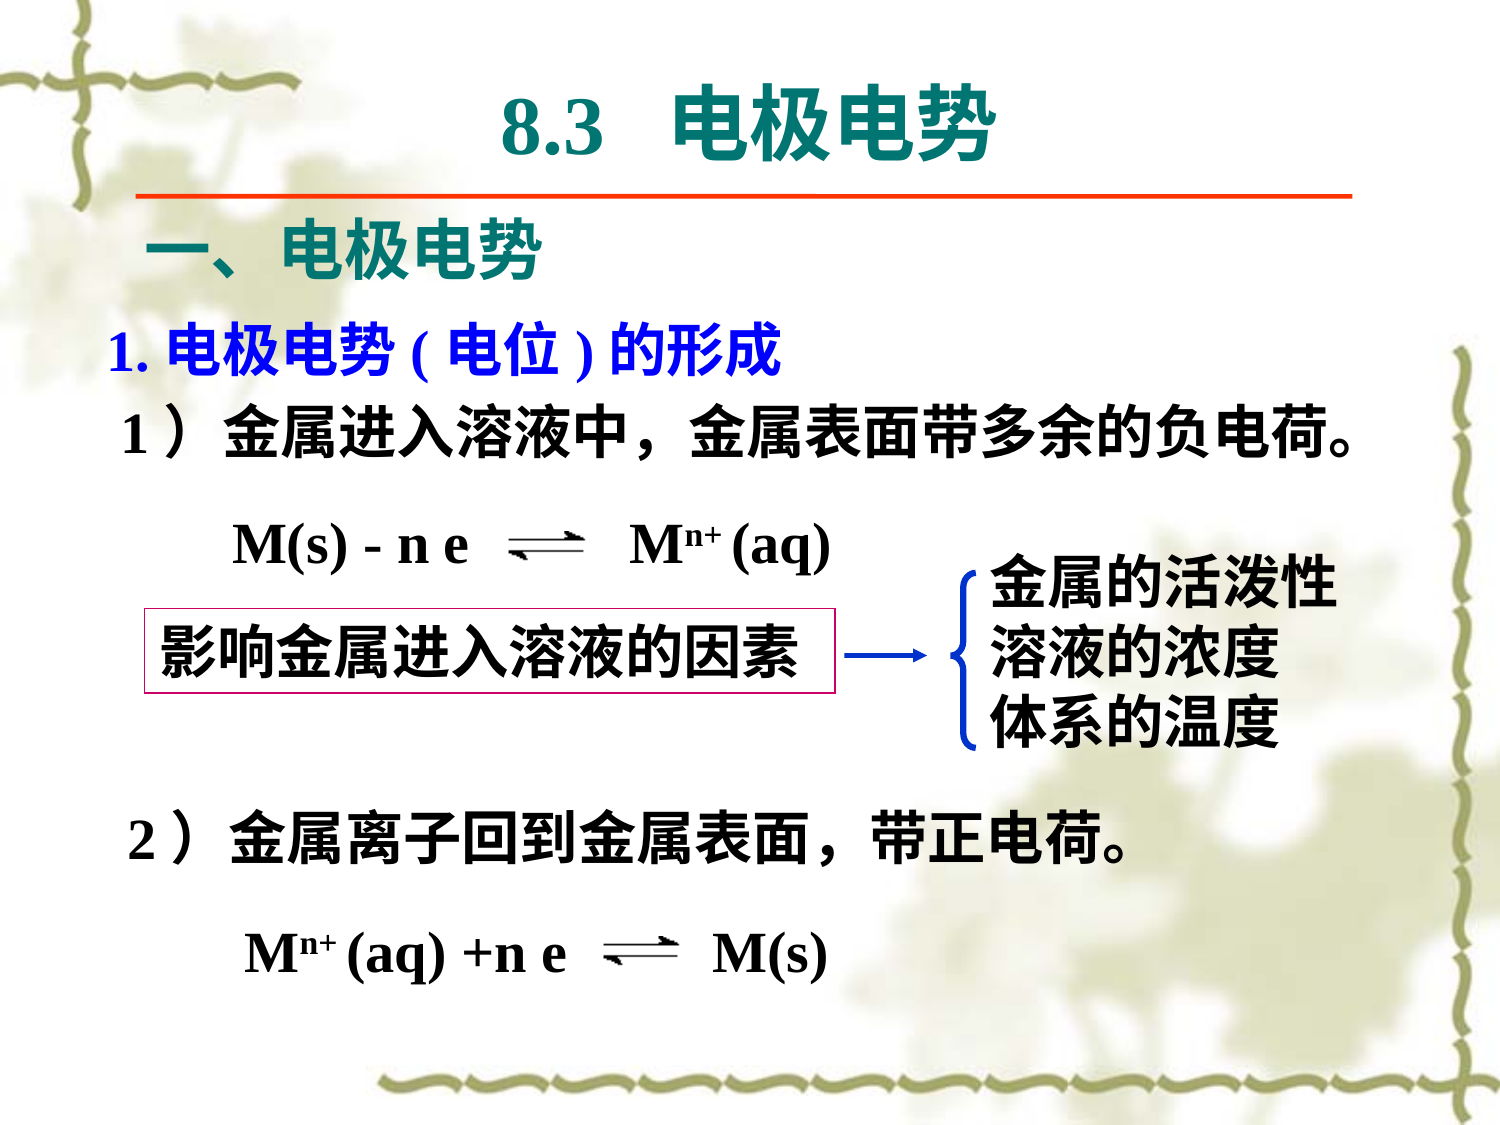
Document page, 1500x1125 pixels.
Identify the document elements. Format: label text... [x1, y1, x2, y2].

text_box 8.3 电极电势 [99, 66, 1400, 176]
text_box 1.电极电势(电位)的形成 1）金属进入溶液中，金属表面带多余的负电荷。 [62, 305, 1425, 543]
text_box 2）金属离子回到金属表面，带正电荷。 [112, 793, 1368, 879]
text_box 一、电极电势 [129, 200, 1077, 296]
text_box M(s) - n e Mn+ (aq) [217, 497, 847, 583]
picture [0, 0, 1500, 1125]
text_box 金属的活泼性 溶液的浓度 体系的温度 [974, 537, 1416, 763]
text_box [950, 572, 976, 748]
text_box 影响金属进入溶液的因素 [144, 608, 835, 694]
text_box Mn+ (aq) +n e M(s) [229, 906, 859, 991]
text_box [844, 649, 928, 662]
